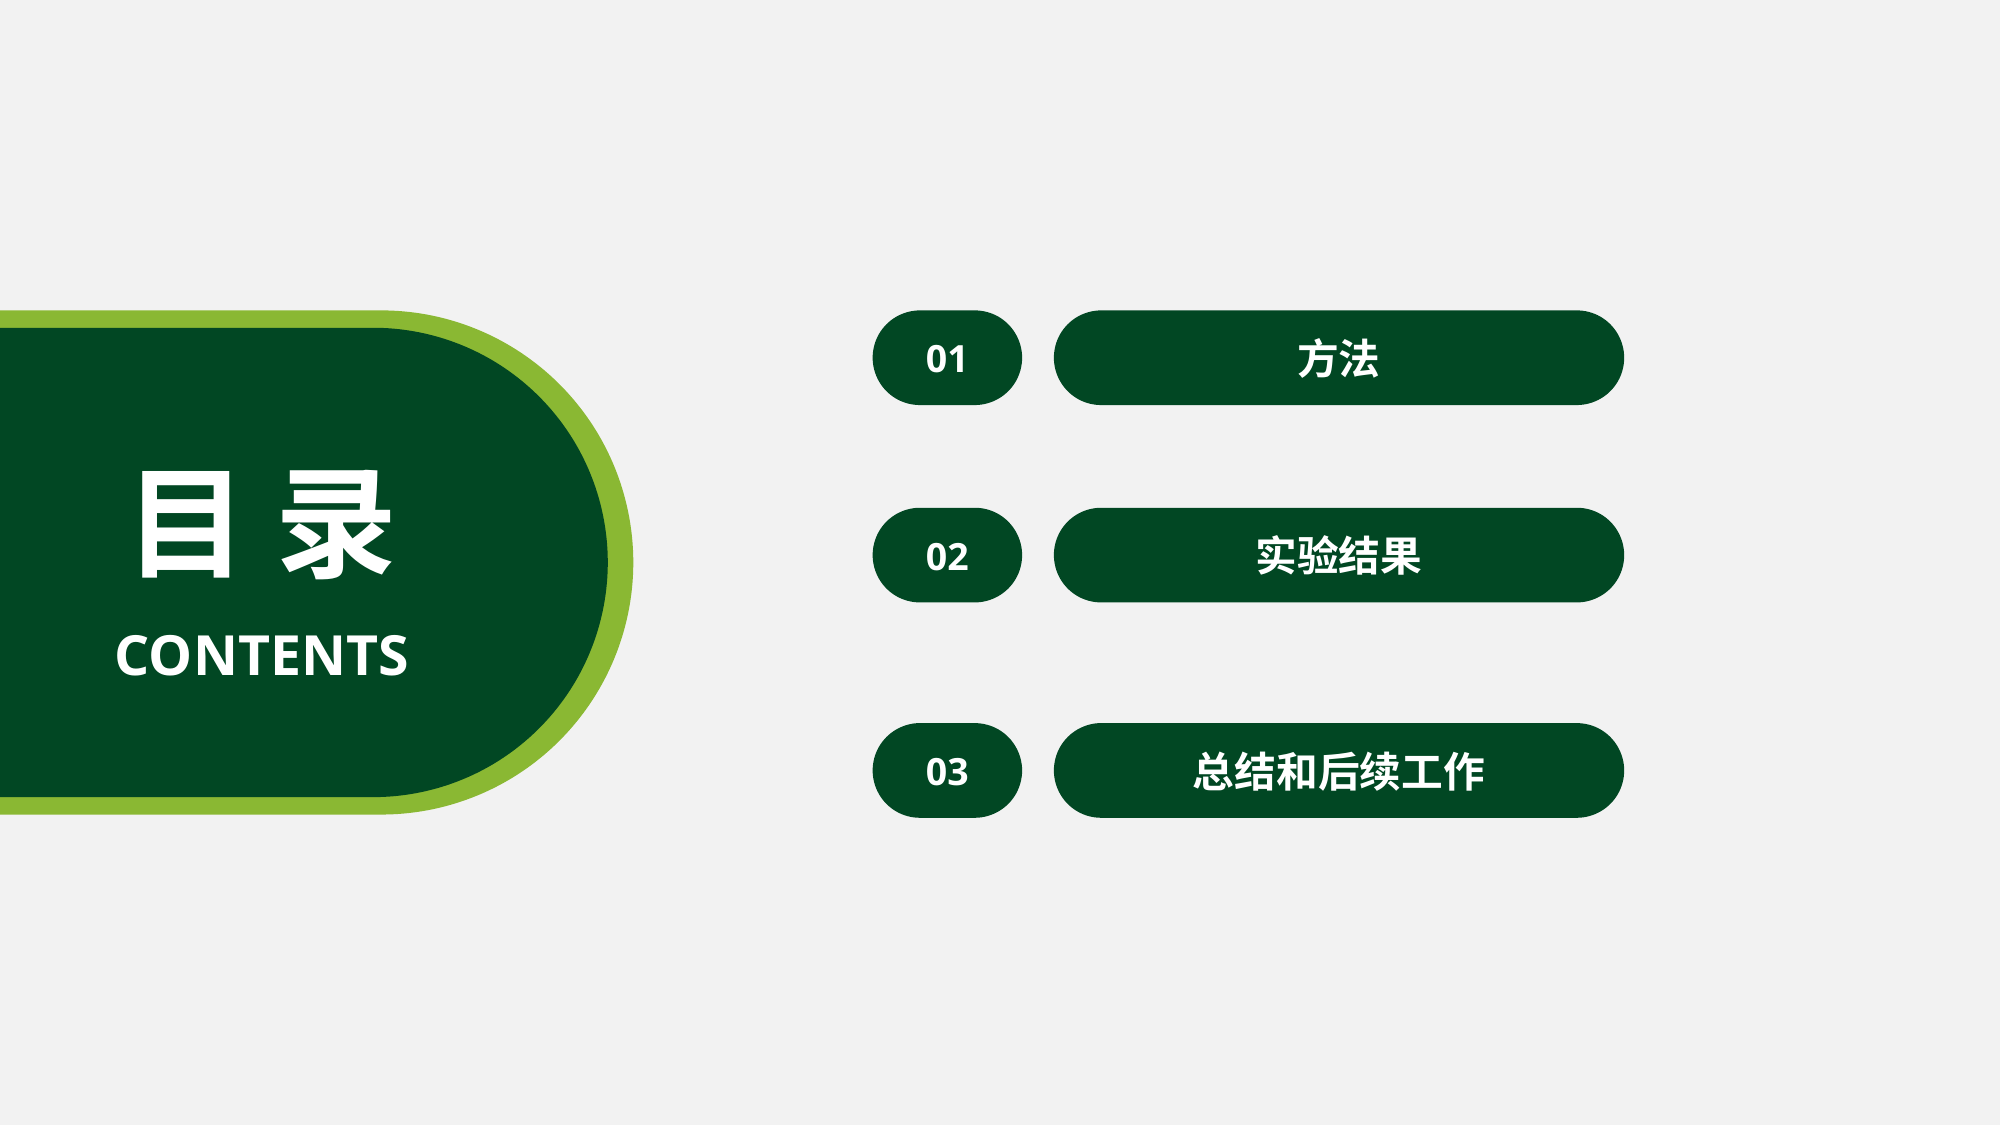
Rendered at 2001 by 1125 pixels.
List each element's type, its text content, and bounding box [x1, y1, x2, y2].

text_box 目 录 [110, 439, 413, 601]
text_box [0, 326, 609, 799]
text_box 方法 [1052, 309, 1626, 407]
text_box 总结和后续工作 [1052, 722, 1626, 819]
text_box 03 [871, 722, 1024, 819]
text_box 02 [871, 506, 1024, 604]
text_box 实验结果 [1052, 506, 1626, 604]
text_box 01 [871, 309, 1024, 407]
text_box [0, 309, 635, 816]
text_box CONTENTS [99, 612, 425, 694]
